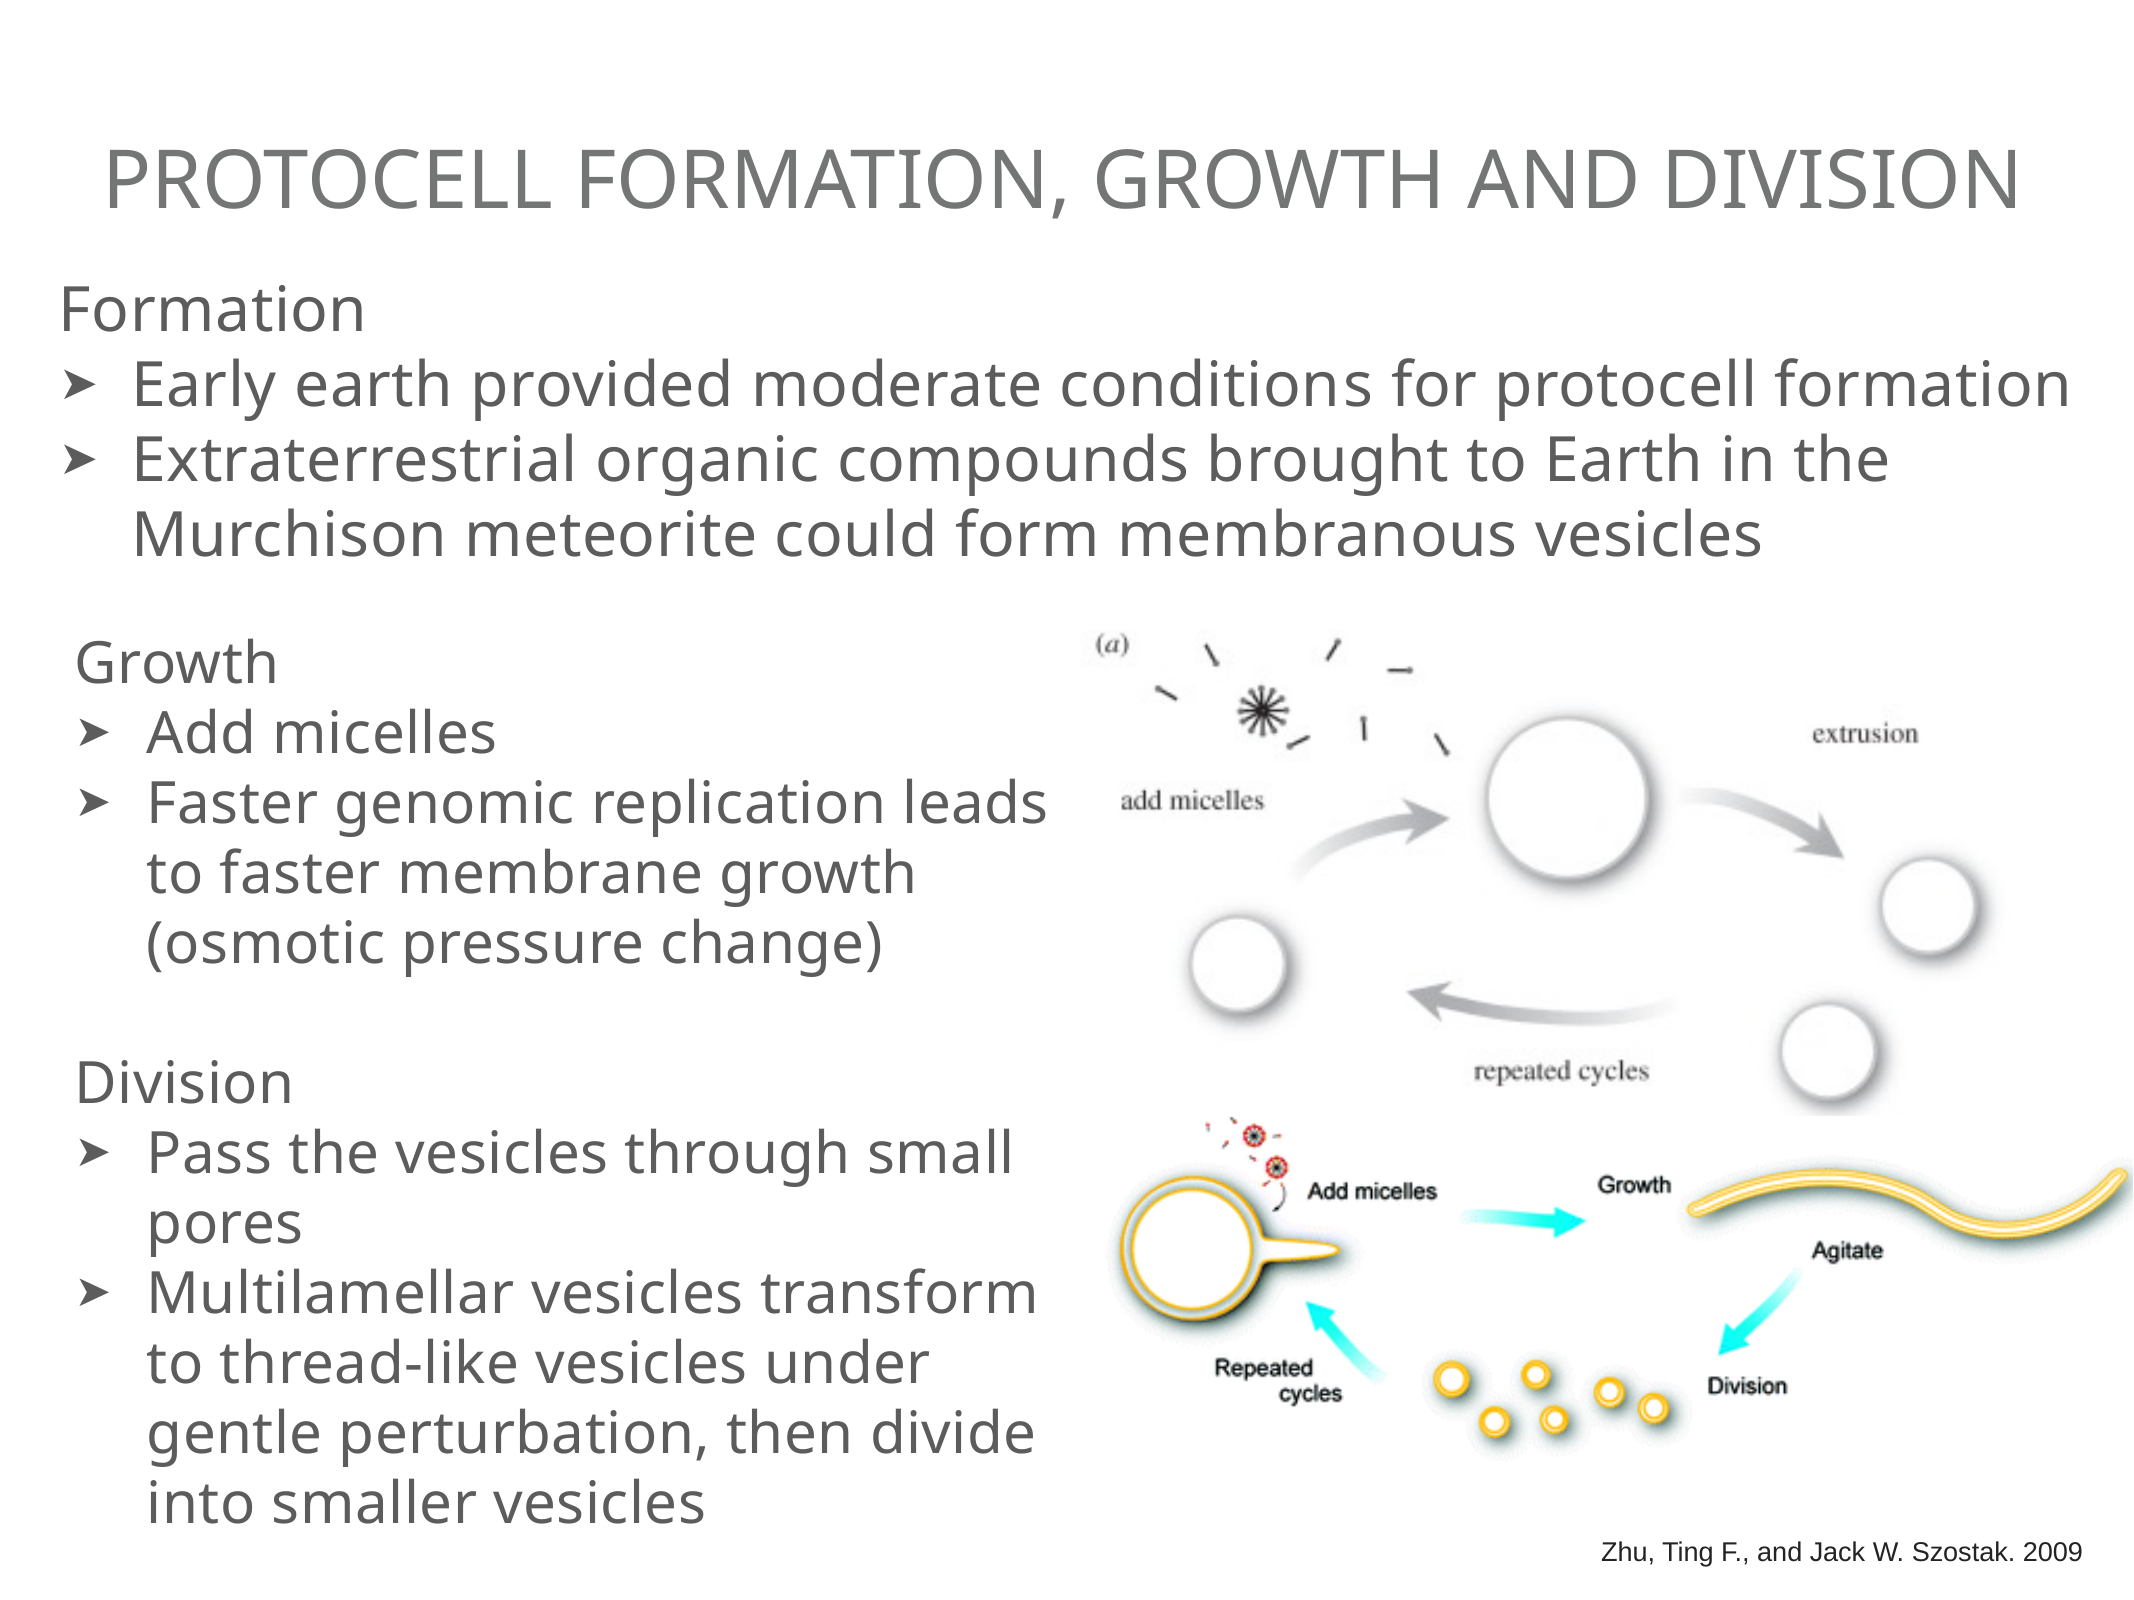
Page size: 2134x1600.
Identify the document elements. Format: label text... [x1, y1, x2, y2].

picture [1062, 629, 2134, 1463]
text_box Growth Add micelles Faster genomic replication leads to faster membrane growth (osmotic pressure change) [66, 616, 1070, 984]
text_box Division Pass the vesicles through small pores Multilamellar vesicles transform to thread-like vesicles under gentle perturbation, then divide into smaller vesicles [66, 1036, 1070, 1543]
text_box Zhu, Ting F., and Jack W. Szostak. 2009 [1592, 1525, 2092, 1575]
title protocell formation, growth and division [93, 118, 2041, 238]
text_box Formation Early earth provided moderate conditions for protocell formation Extraterrestrial organic compounds brought to Earth in the Murchison meteorite could form membranous vesicles [50, 260, 2083, 577]
